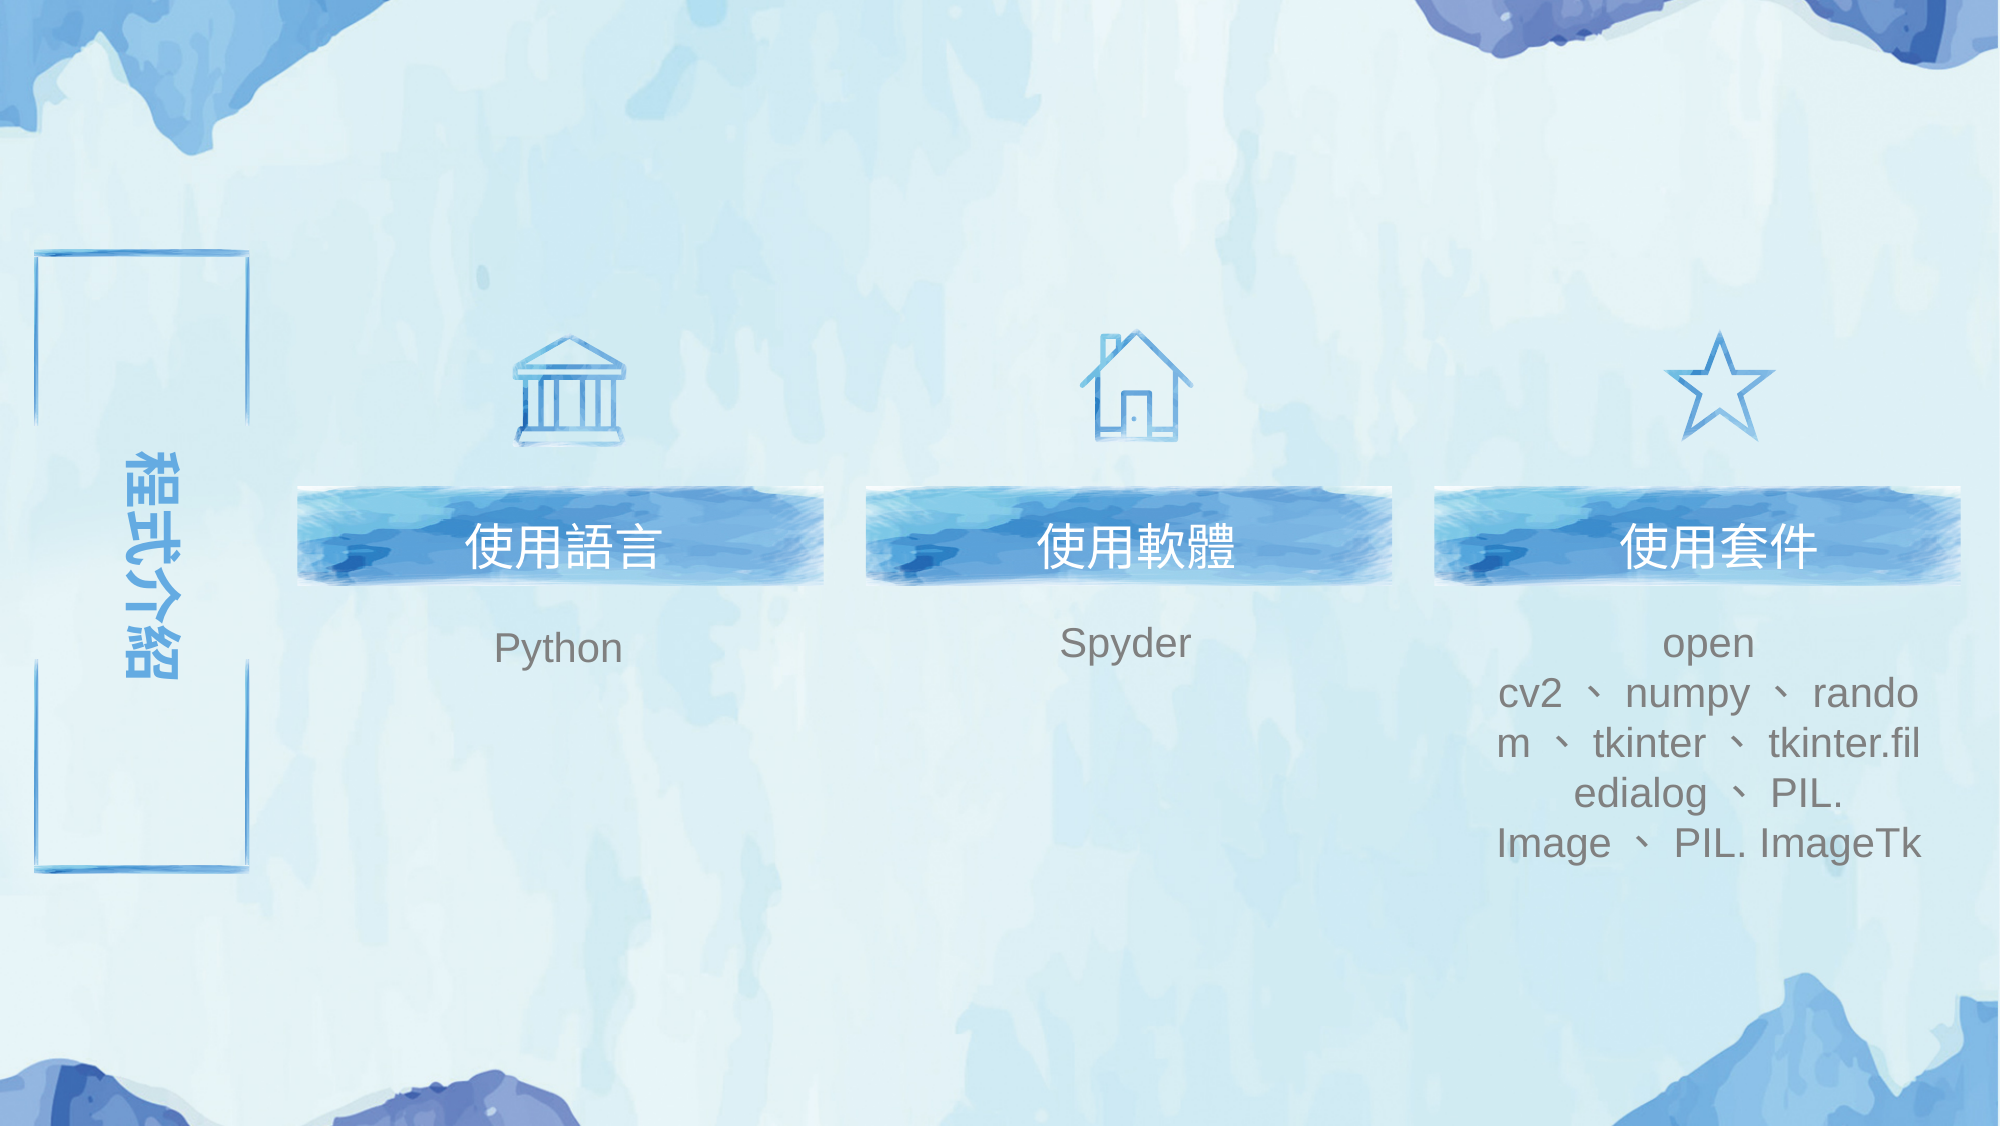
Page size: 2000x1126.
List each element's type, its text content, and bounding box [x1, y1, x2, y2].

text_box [297, 328, 1961, 826]
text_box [33, 659, 250, 874]
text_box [33, 249, 250, 427]
picture [0, 0, 2000, 1126]
text_box 程式介紹 [95, 441, 197, 658]
